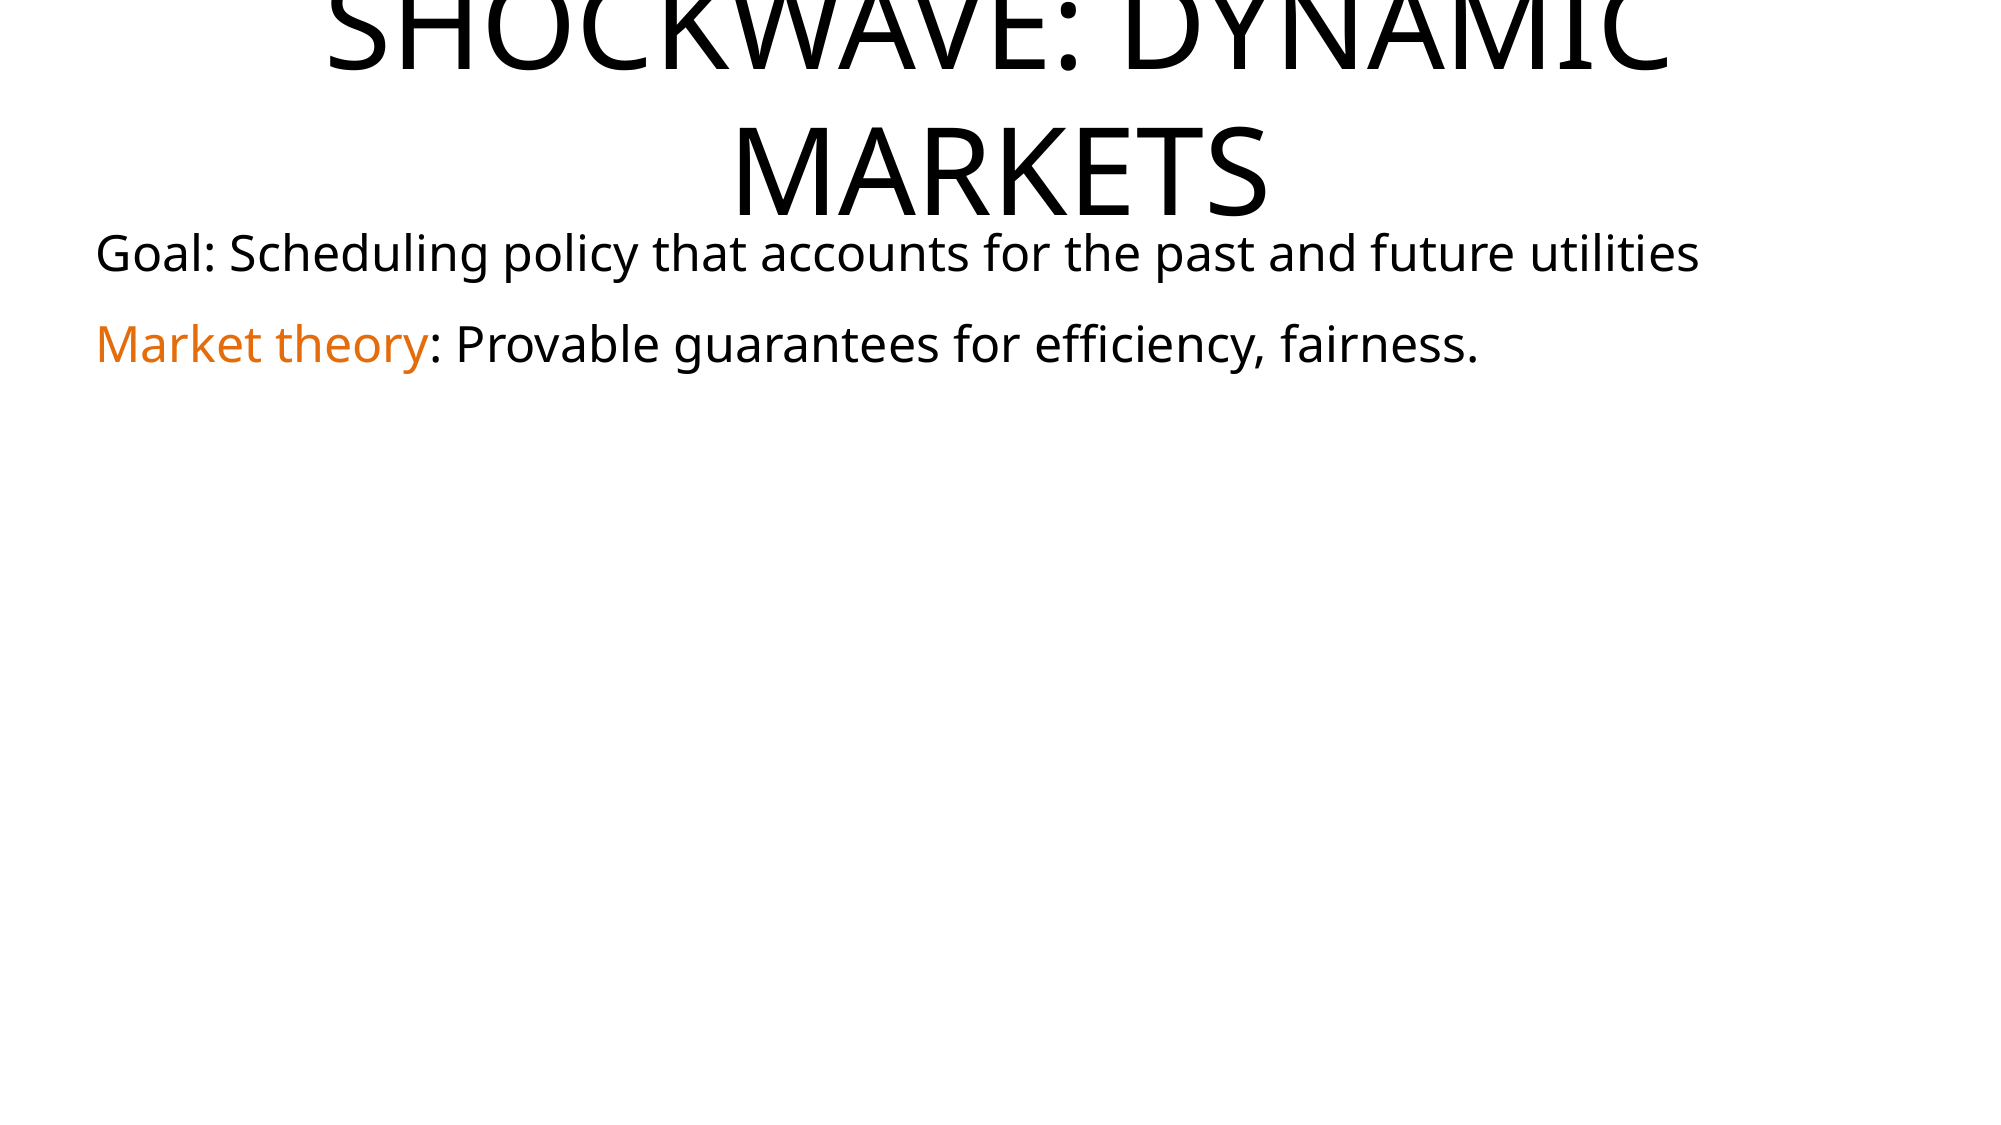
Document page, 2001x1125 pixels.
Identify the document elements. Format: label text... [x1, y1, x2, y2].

title SHOCKWAVE: DYNAMIC MARKETS [99, 0, 1900, 188]
list Goal: Scheduling policy that accounts for the past and future utilities Market theory: Provable guarantees for efficiency, fairness. [57, 211, 1858, 1125]
